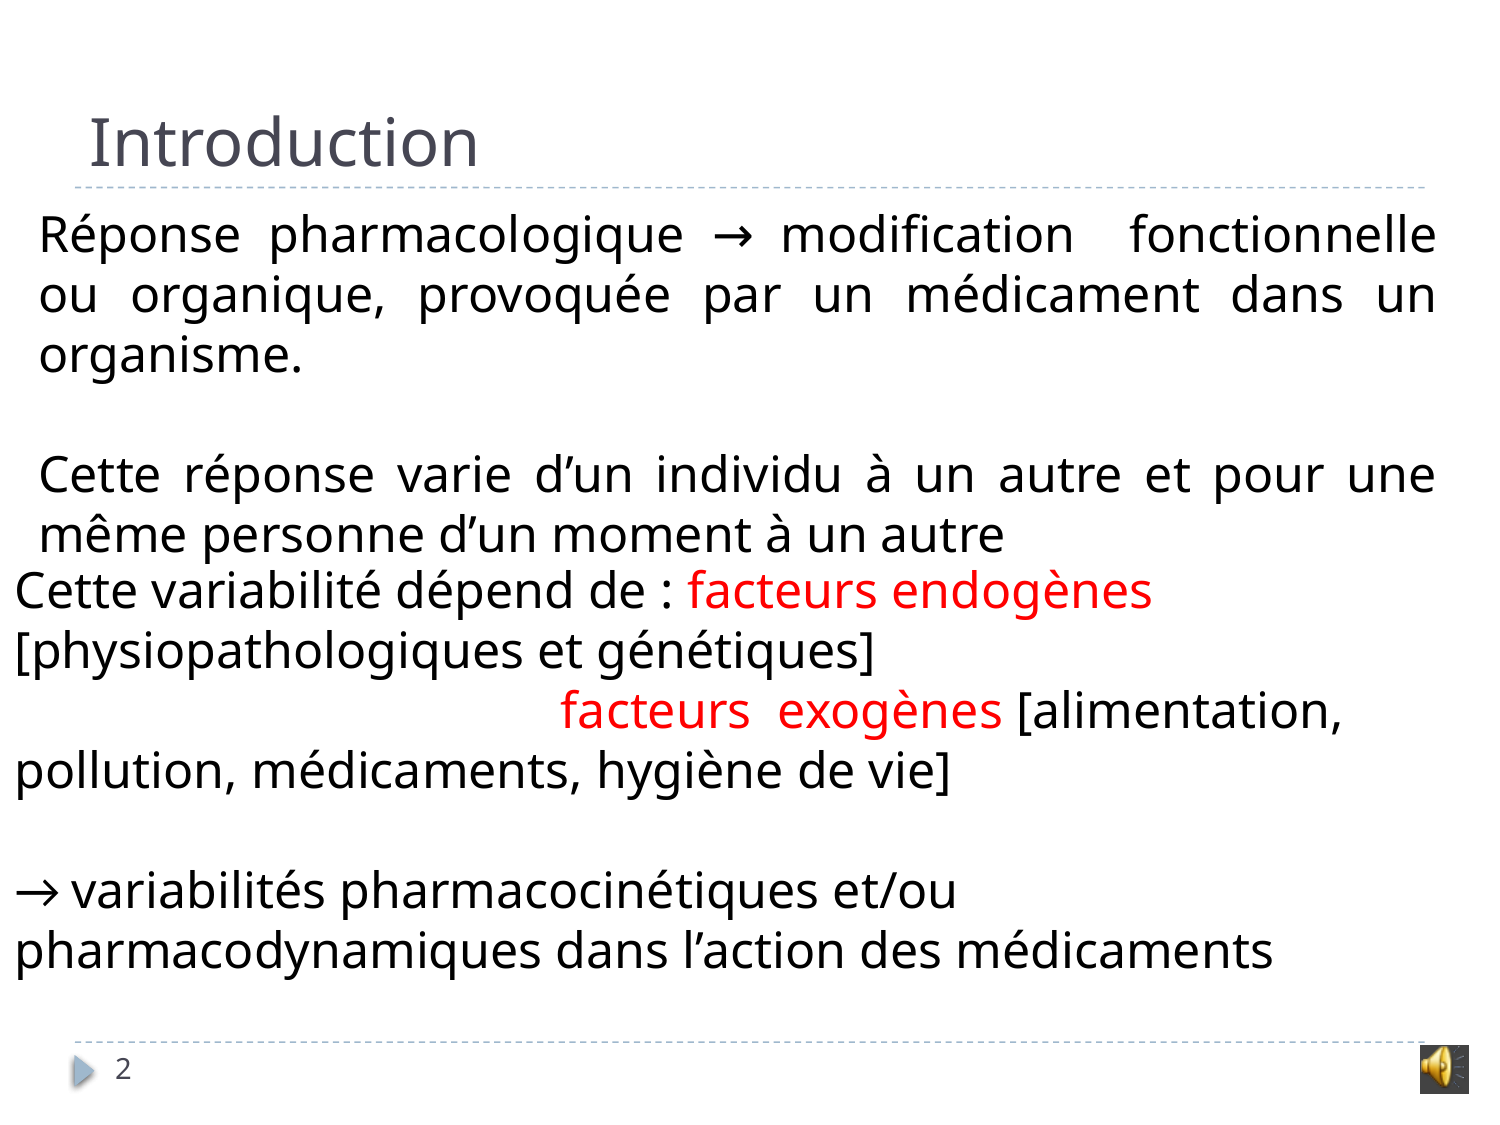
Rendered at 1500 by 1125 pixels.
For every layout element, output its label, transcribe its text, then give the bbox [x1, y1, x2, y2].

text_box Cette variabilité dépend de : facteurs endogènes [physiopathologiques et génétiques] facteurs exogènes [alimentation, pollution, médicaments, hygiène de vie] → variabilités pharmacocinétiques et/ou pharmacodynamiques dans l’action des médicaments [0, 550, 1477, 986]
picture [1419, 1044, 1470, 1095]
slide_number 2 [100, 1042, 426, 1103]
text_box Réponse pharmacologique → modification fonctionnelle ou organique, provoquée par un médicament dans un organisme. Cette réponse varie d’un individu à un autre et pour une même personne d’un moment à un autre [23, 194, 1454, 550]
title Introduction [75, 37, 1425, 188]
